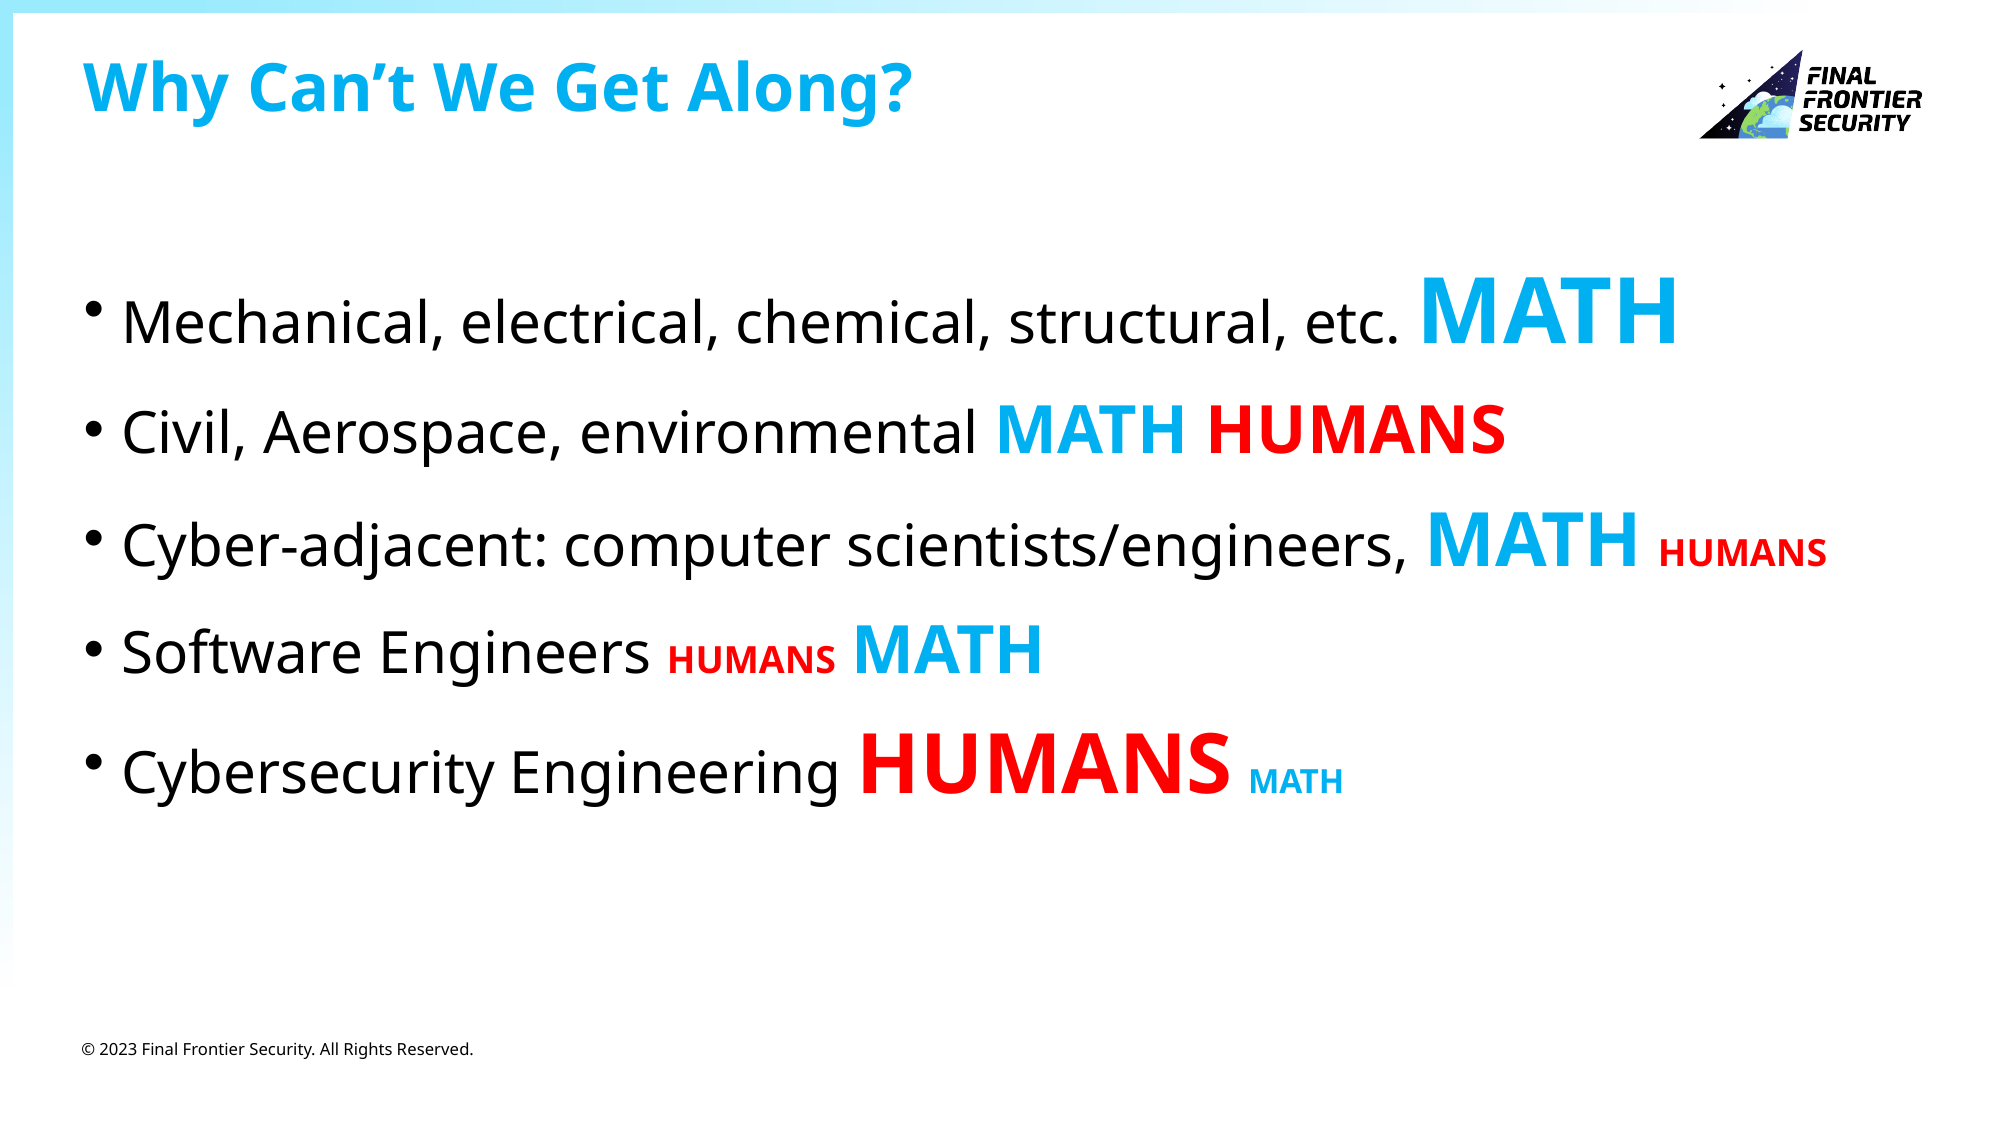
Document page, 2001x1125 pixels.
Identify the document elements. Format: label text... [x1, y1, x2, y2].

picture [1690, 40, 1931, 148]
list Mechanical, electrical, chemical, structural, etc. MATH Civil, Aerospace, environmental MATH HUMANS Cyber-adjacent: computer scientists/engineers, MATH HUMANS Software Engineers HUMANS MATH Cybersecurity Engineering HUMANS MATH [83, 263, 1917, 1021]
title Why Can’t We Get Along? [83, 54, 1602, 220]
